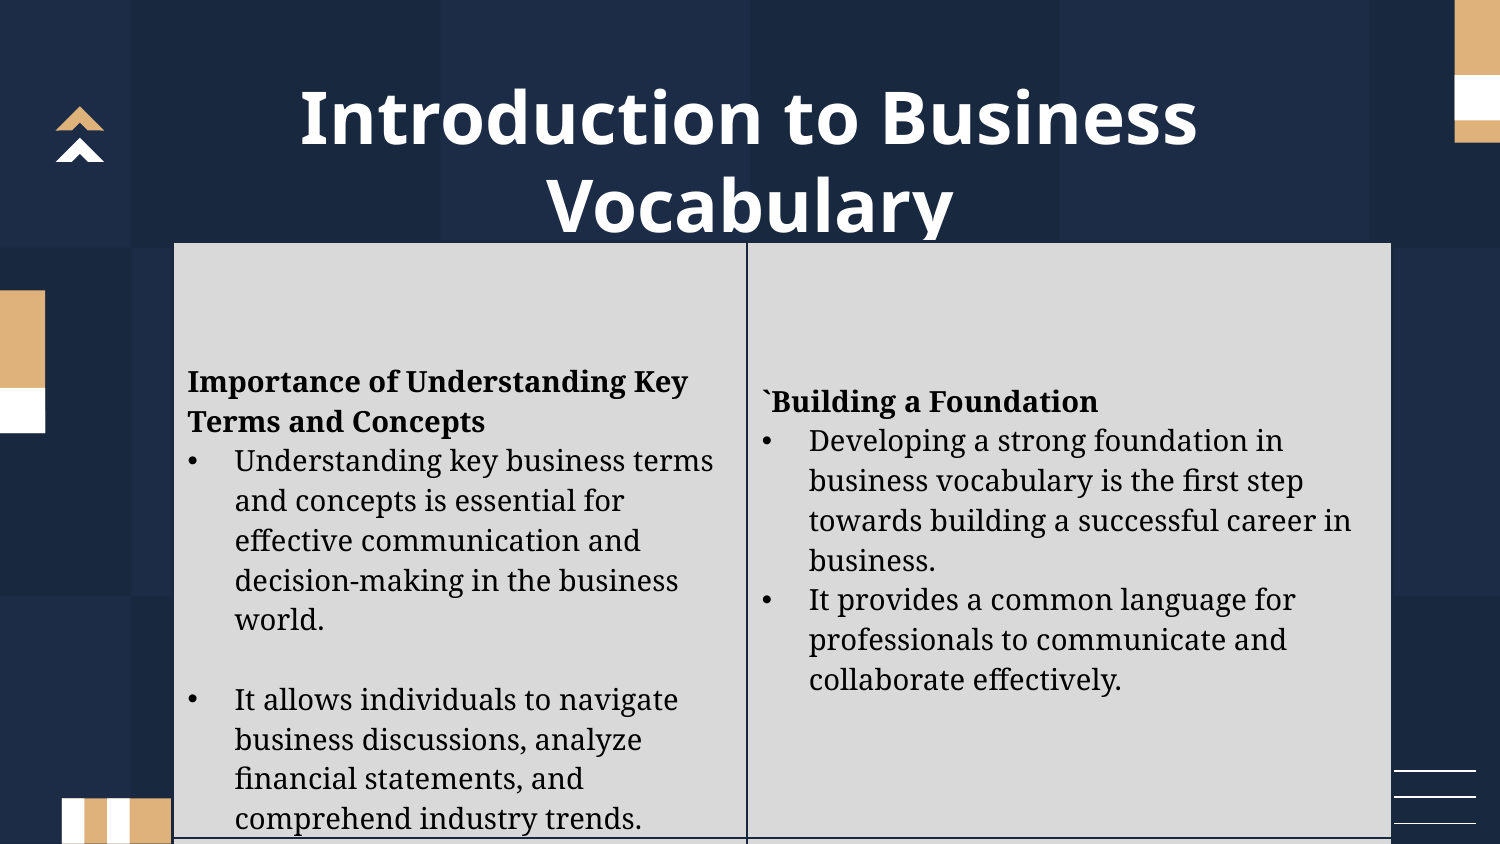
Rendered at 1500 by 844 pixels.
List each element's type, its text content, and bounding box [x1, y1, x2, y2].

table_header `Building a Foundation Developing a strong foundation in business vocabulary is the first step towards building a successful career in business. It provides a common language for professionals to communicate and collaborate effectively. [748, 243, 1391, 837]
title Introduction to Business Vocabulary [118, 57, 1382, 152]
table_cell [748, 839, 1391, 844]
table_header Importance of Understanding Key Terms and Concepts Understanding key business terms and concepts is essential for effective communication and decision-making in the business world. It allows individuals to navigate business discussions, analyze financial statements, and comprehend industry trends. [174, 243, 746, 837]
table_cell [174, 839, 746, 844]
